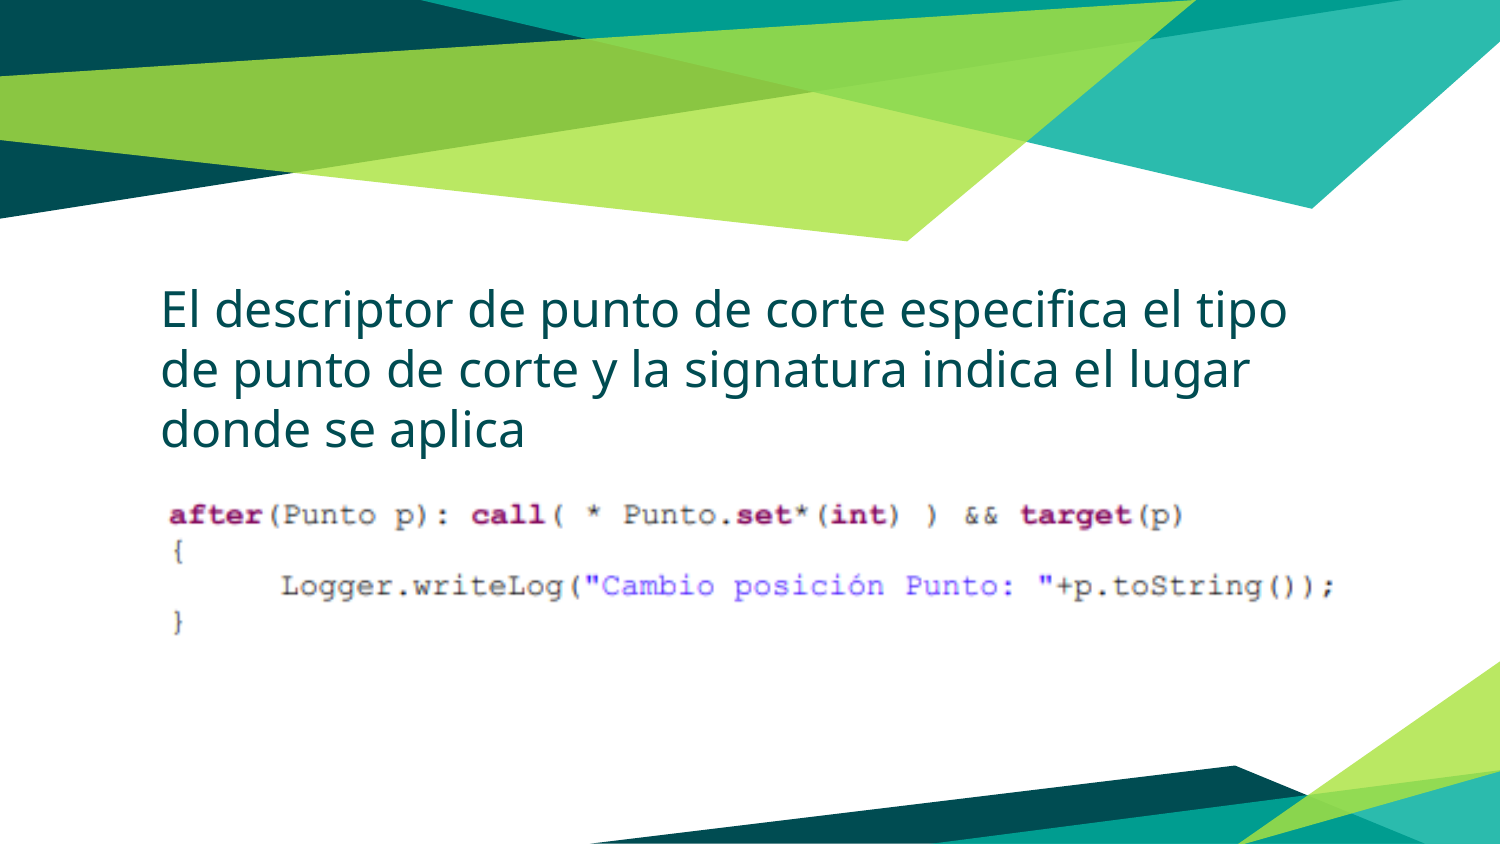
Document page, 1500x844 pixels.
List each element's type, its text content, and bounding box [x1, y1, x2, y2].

list El descriptor de punto de corte especifica el tipo de punto de corte y la signatura indica el lugar donde se aplica [145, 262, 1355, 808]
picture [152, 491, 1348, 665]
